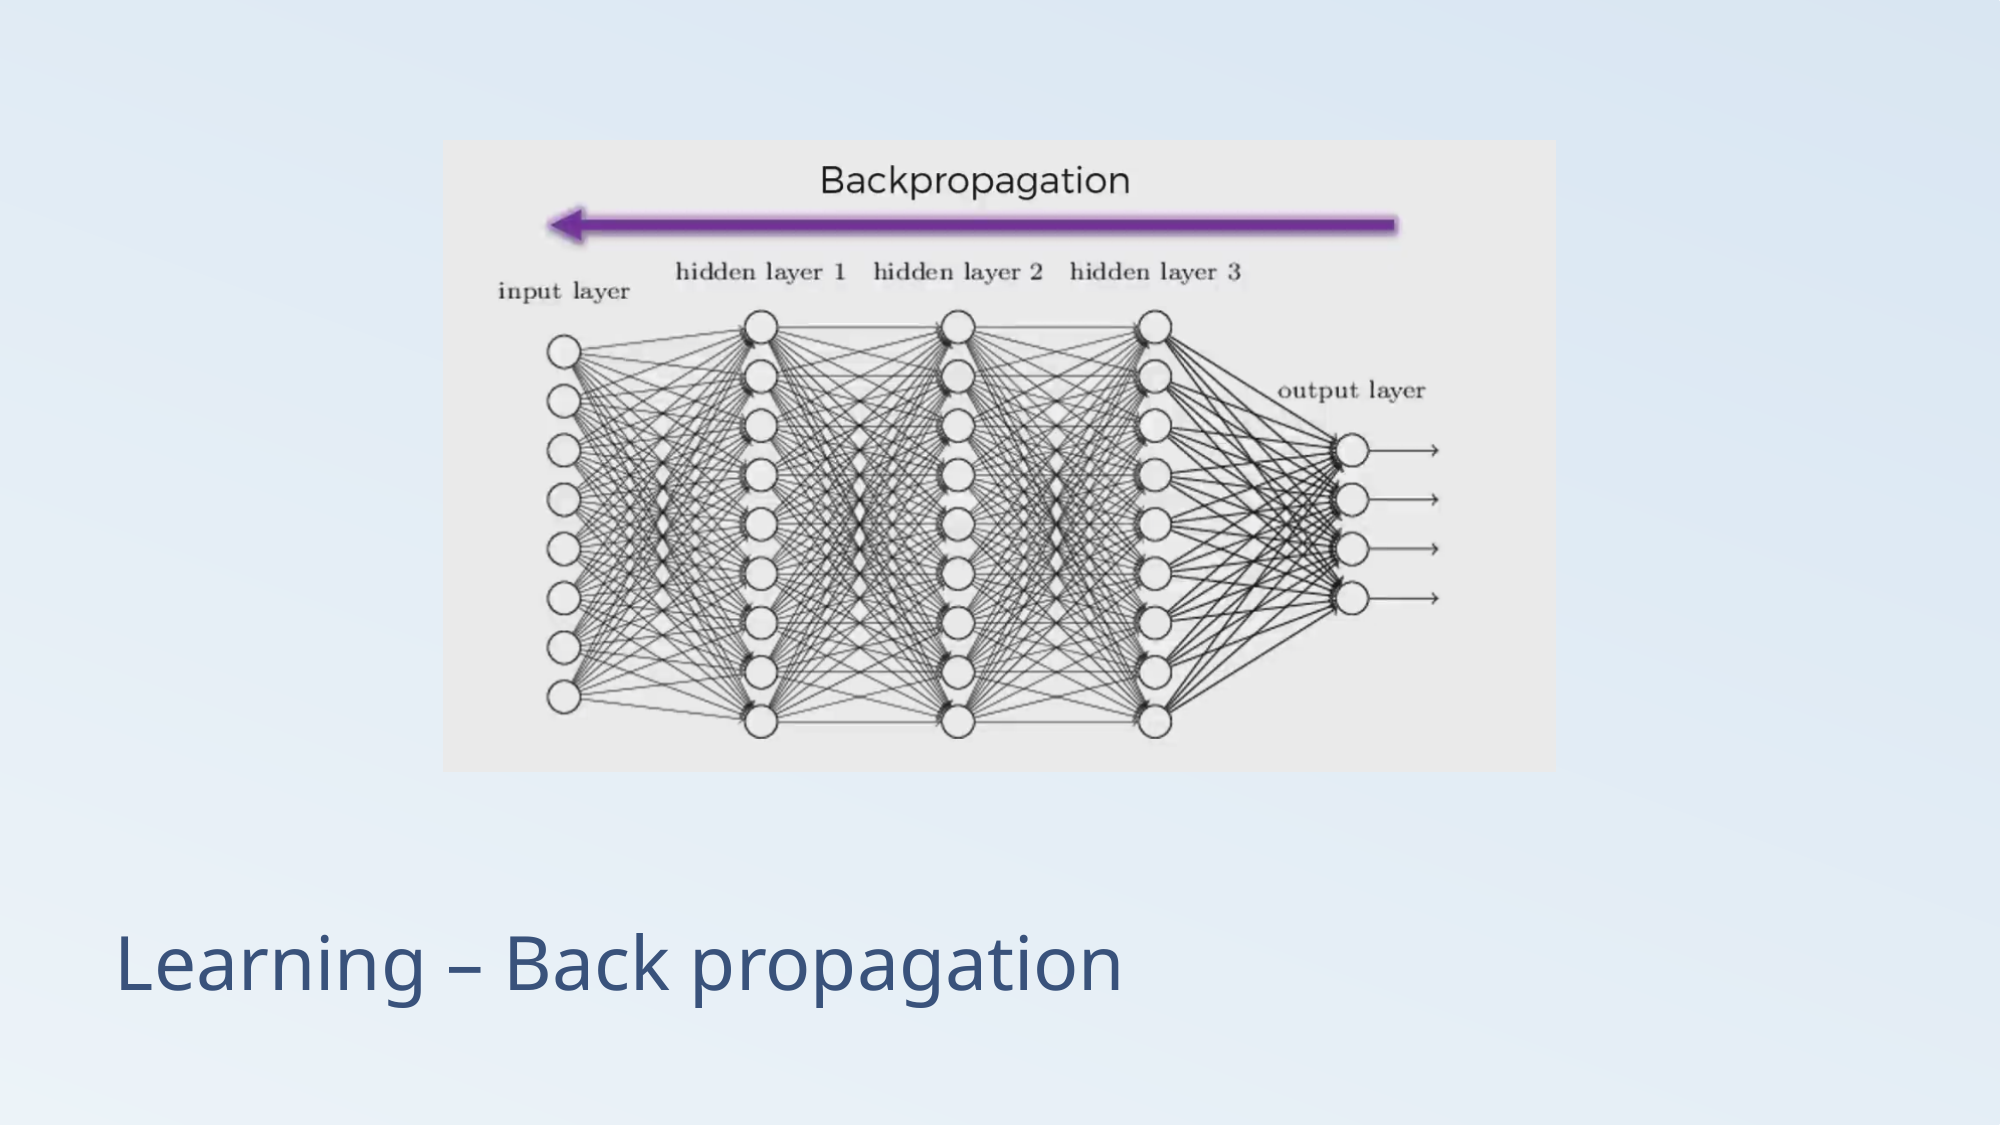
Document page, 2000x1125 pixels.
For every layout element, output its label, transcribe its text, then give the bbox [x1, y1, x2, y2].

picture [443, 140, 1556, 772]
title Learning – Back propagation [99, 837, 1900, 1013]
